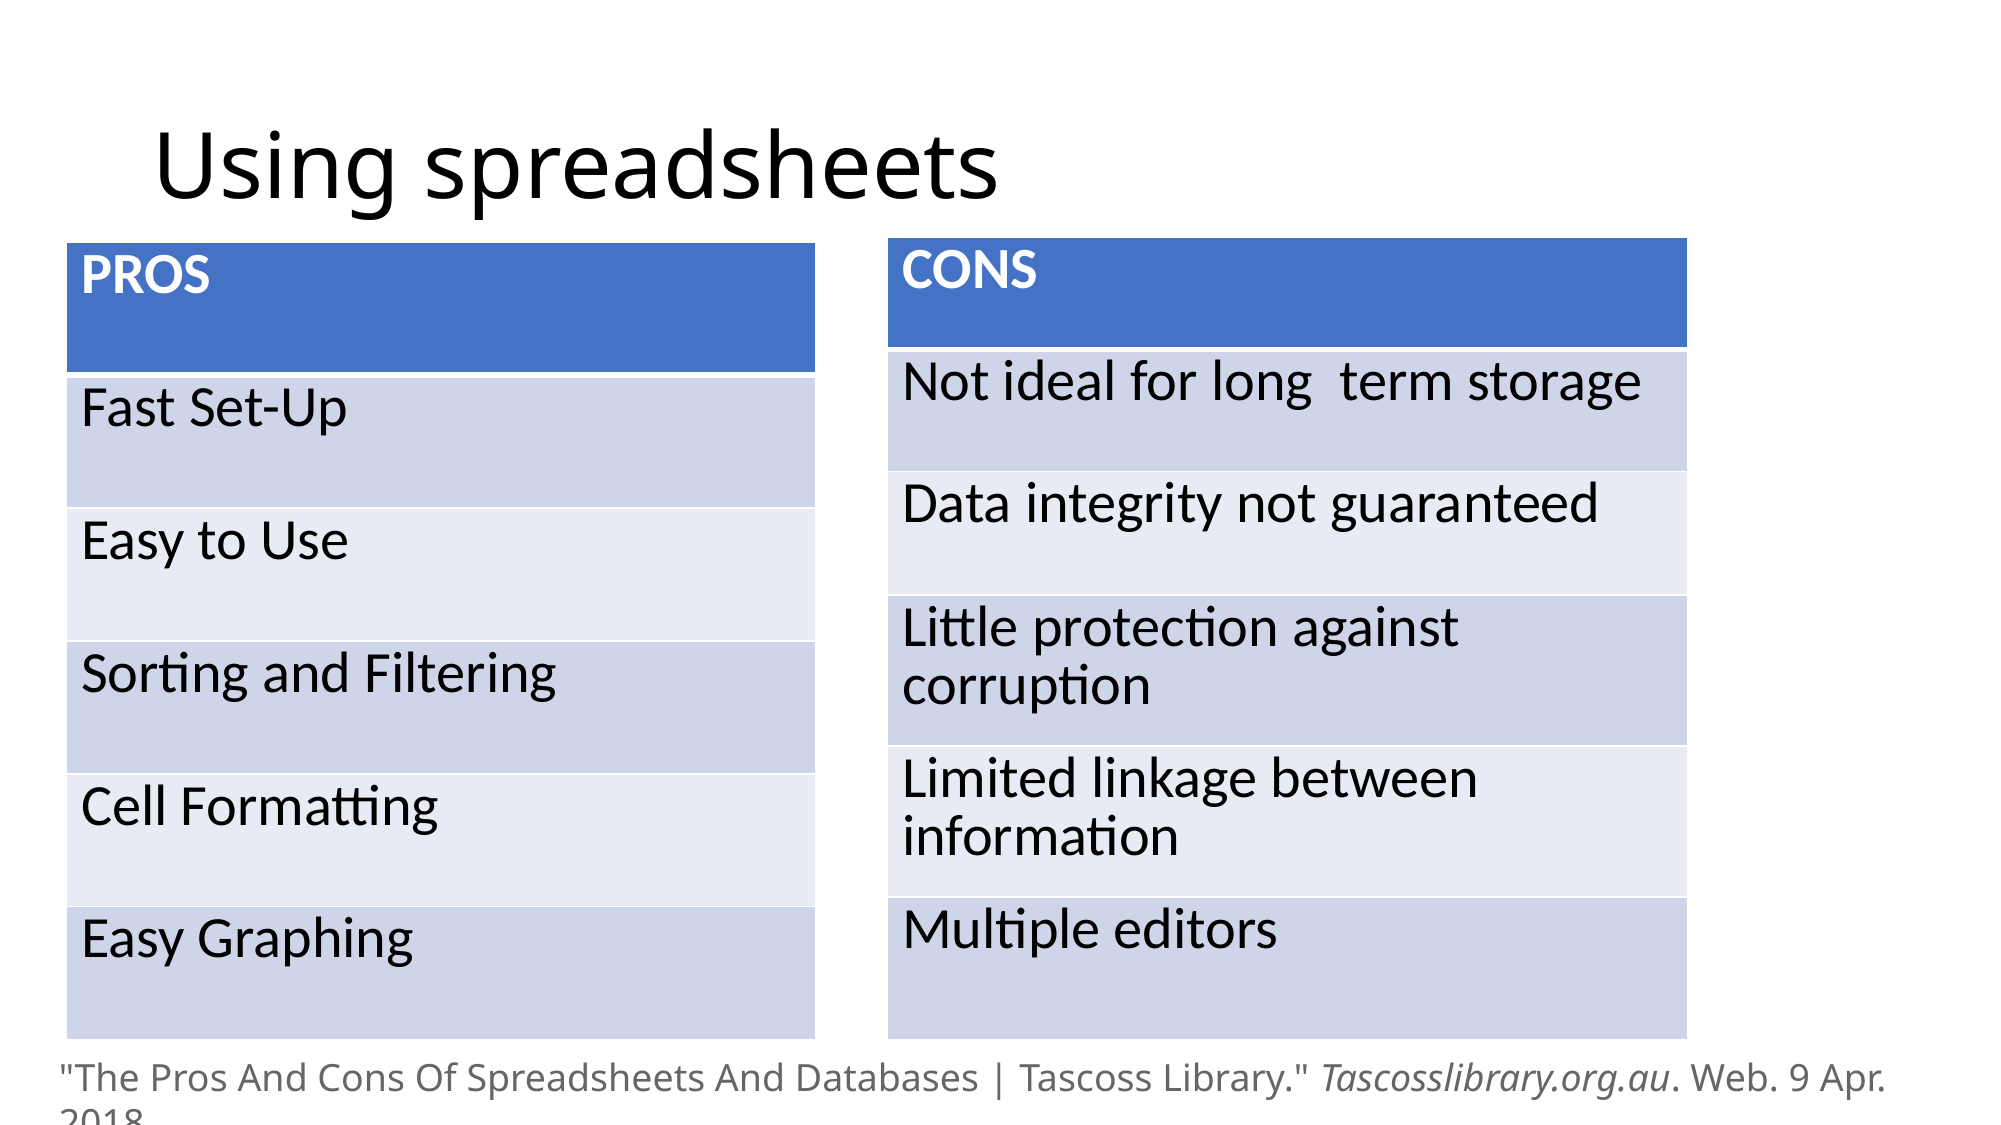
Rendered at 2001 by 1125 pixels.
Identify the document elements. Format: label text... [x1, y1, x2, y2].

table_cell Little protection against corruption [888, 596, 1687, 745]
table_cell Easy Graphing [67, 907, 815, 1039]
text_box "The Pros And Cons Of Spreadsheets And Databases | Tascoss Library." Tascosslibrary.org.au. Web. 9 Apr. 2018. [44, 1047, 1913, 1125]
table_cell Cell Formatting [67, 775, 815, 906]
table_header PROS [67, 243, 815, 372]
table_cell Multiple editors [888, 898, 1687, 1039]
title Using spreadsheets [137, 59, 1863, 278]
table_cell Fast Set-Up [67, 378, 815, 507]
table_cell Not ideal for long term storage [888, 352, 1687, 471]
table_cell Data integrity not guaranteed [888, 472, 1687, 594]
table_cell Limited linkage between information [888, 747, 1687, 896]
table_cell Sorting and Filtering [67, 642, 815, 773]
table_header CONS [888, 238, 1687, 347]
table_cell Easy to Use [67, 509, 815, 640]
